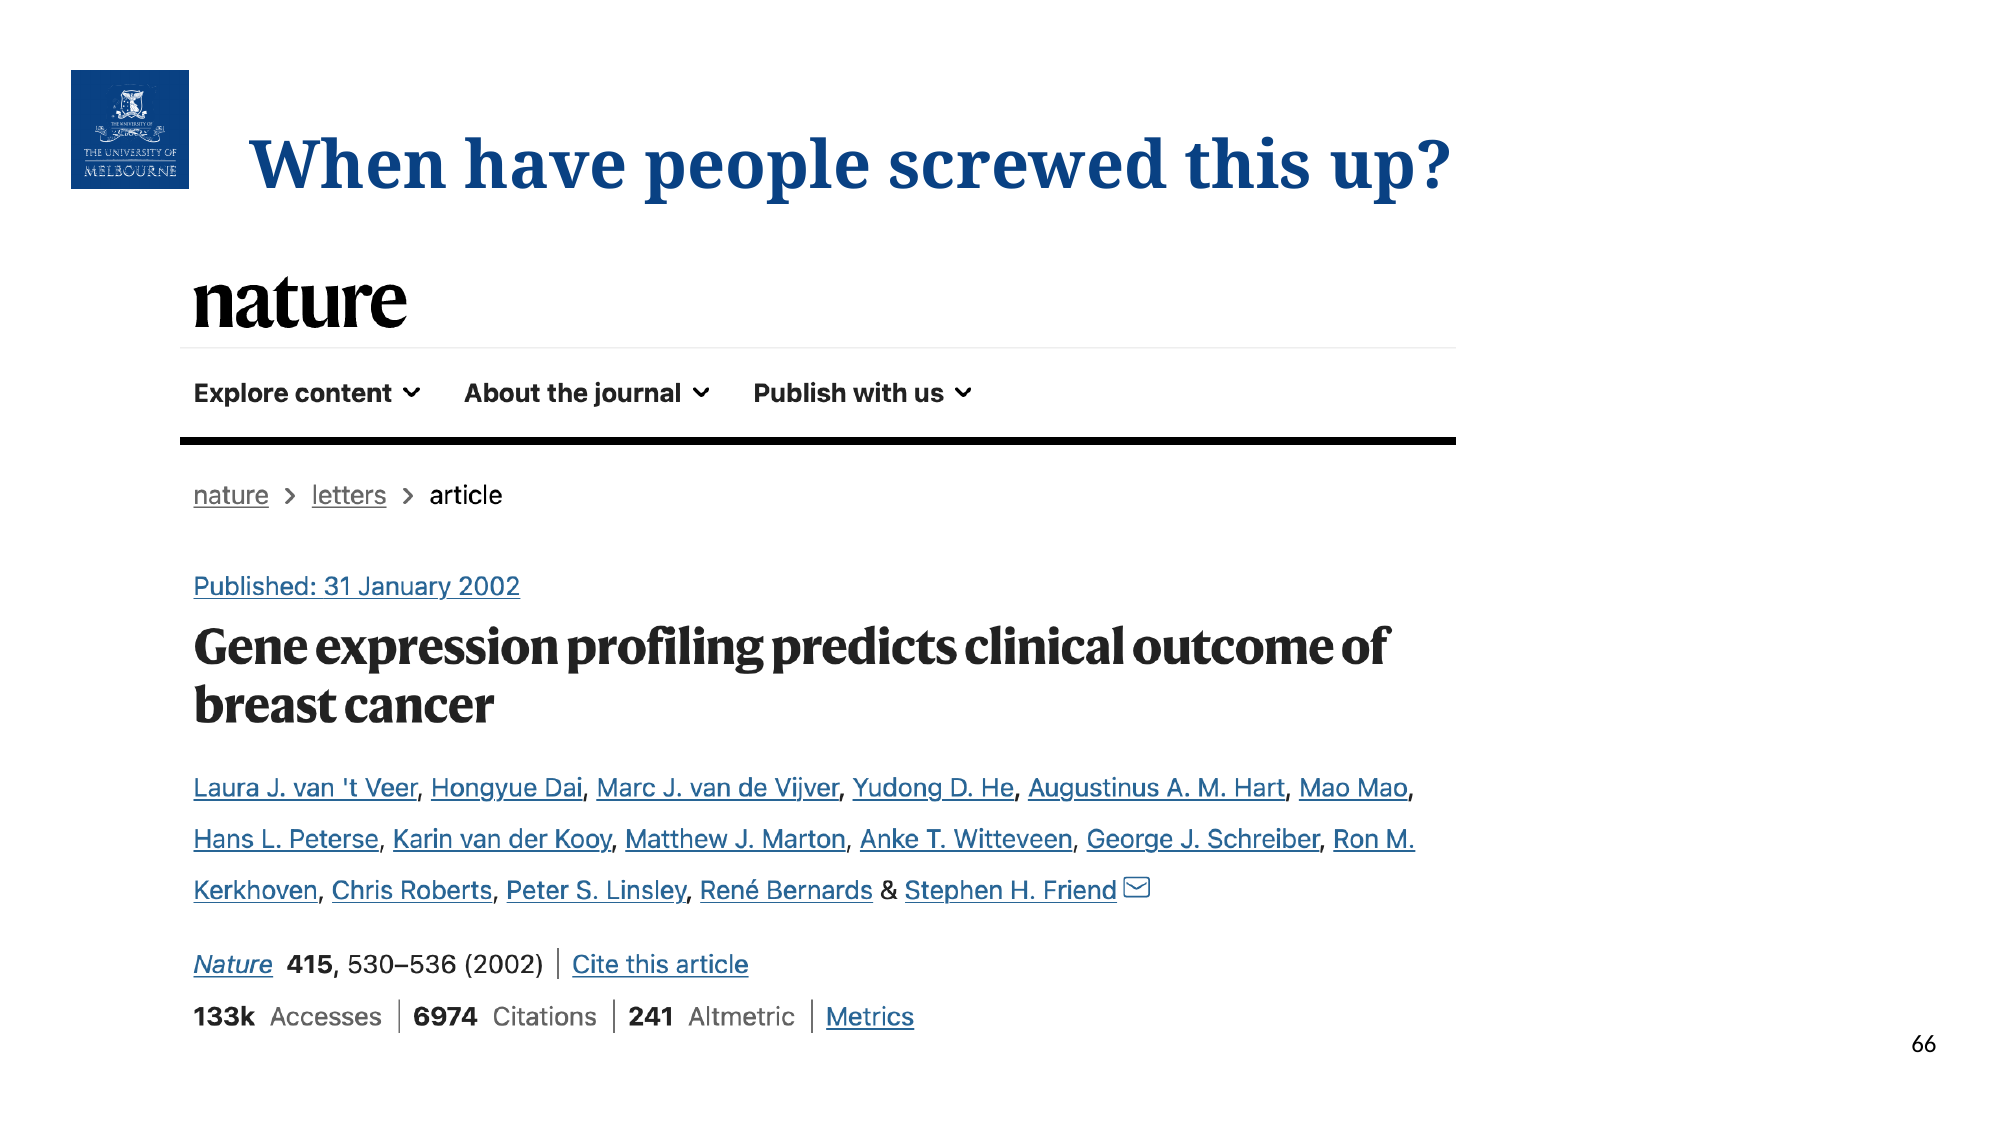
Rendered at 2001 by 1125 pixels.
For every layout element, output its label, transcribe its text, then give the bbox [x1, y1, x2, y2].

picture [180, 269, 1456, 1061]
picture [71, 70, 189, 189]
slide_number 66 [1797, 1012, 1937, 1073]
title When have people screwed this up? [234, 64, 1924, 211]
